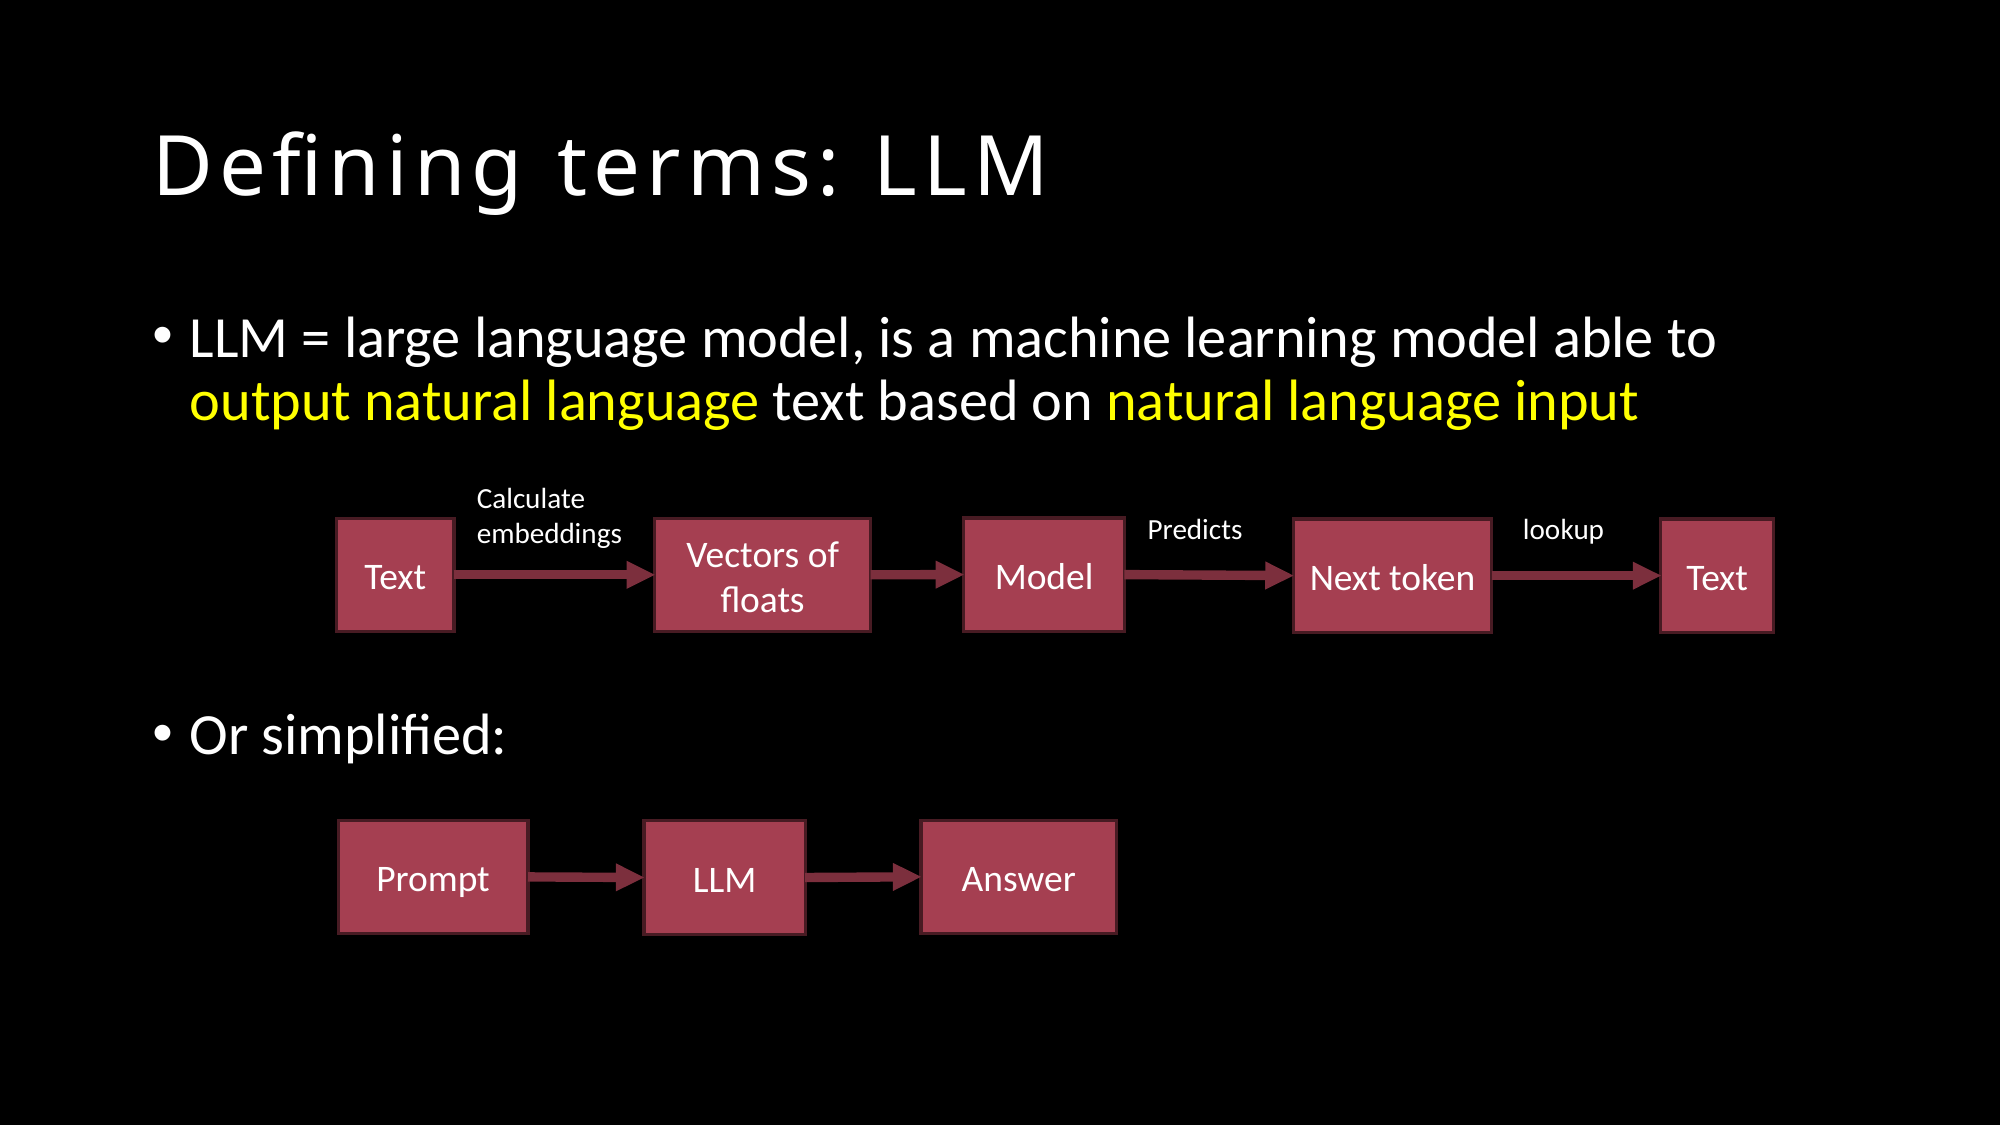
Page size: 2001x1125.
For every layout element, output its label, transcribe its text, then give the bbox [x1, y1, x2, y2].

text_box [335, 471, 1774, 633]
text_box Answer [919, 819, 1118, 935]
text_box LLM [642, 819, 807, 936]
text_box Prompt [337, 819, 530, 935]
title Defining terms: LLM [137, 59, 1863, 278]
list LLM = large language model, is a machine learning model able to output natural language text based on natural language input Or simplified: [137, 299, 1863, 1014]
